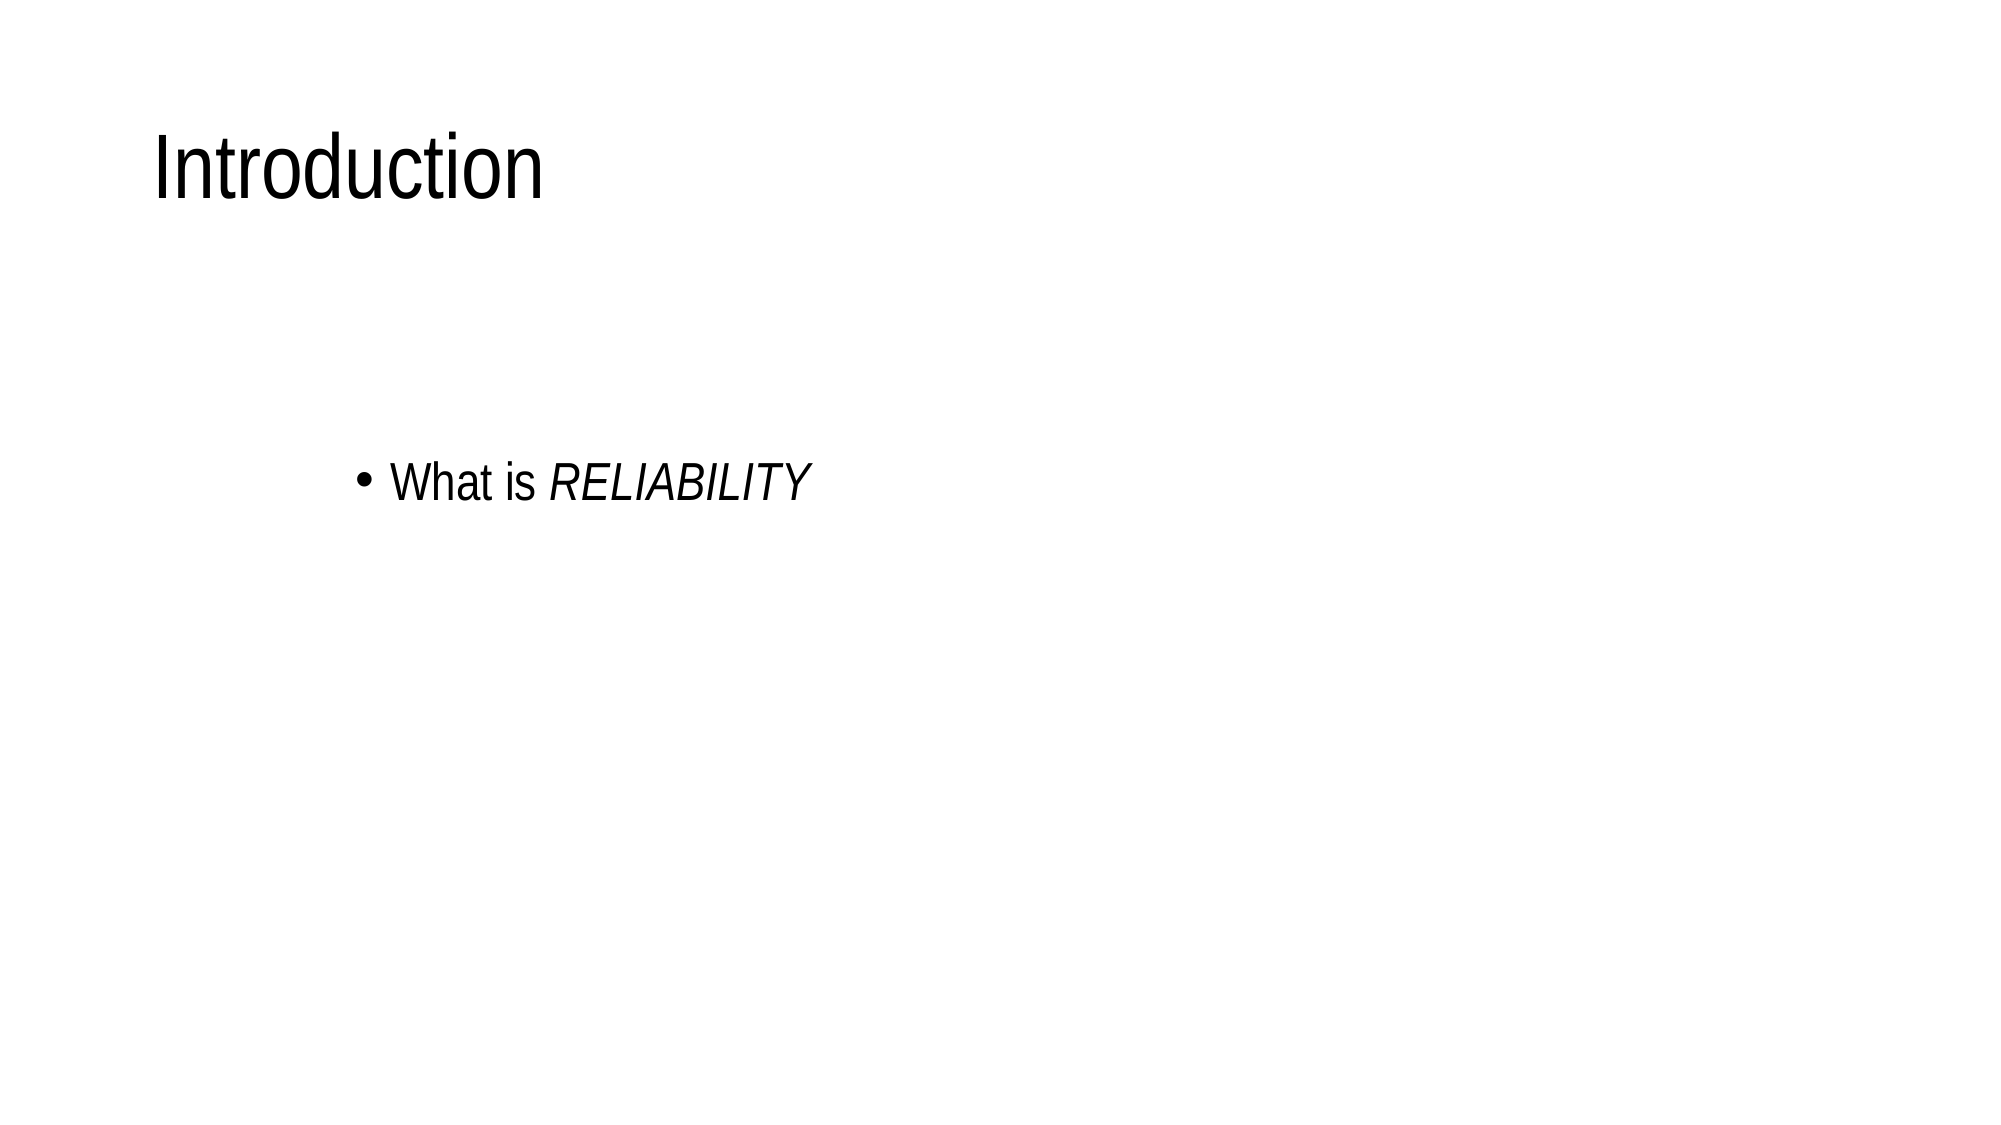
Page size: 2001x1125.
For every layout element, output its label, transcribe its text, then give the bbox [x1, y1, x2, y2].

list What is RELIABILITY [340, 446, 1000, 520]
title Introduction [137, 59, 1863, 278]
